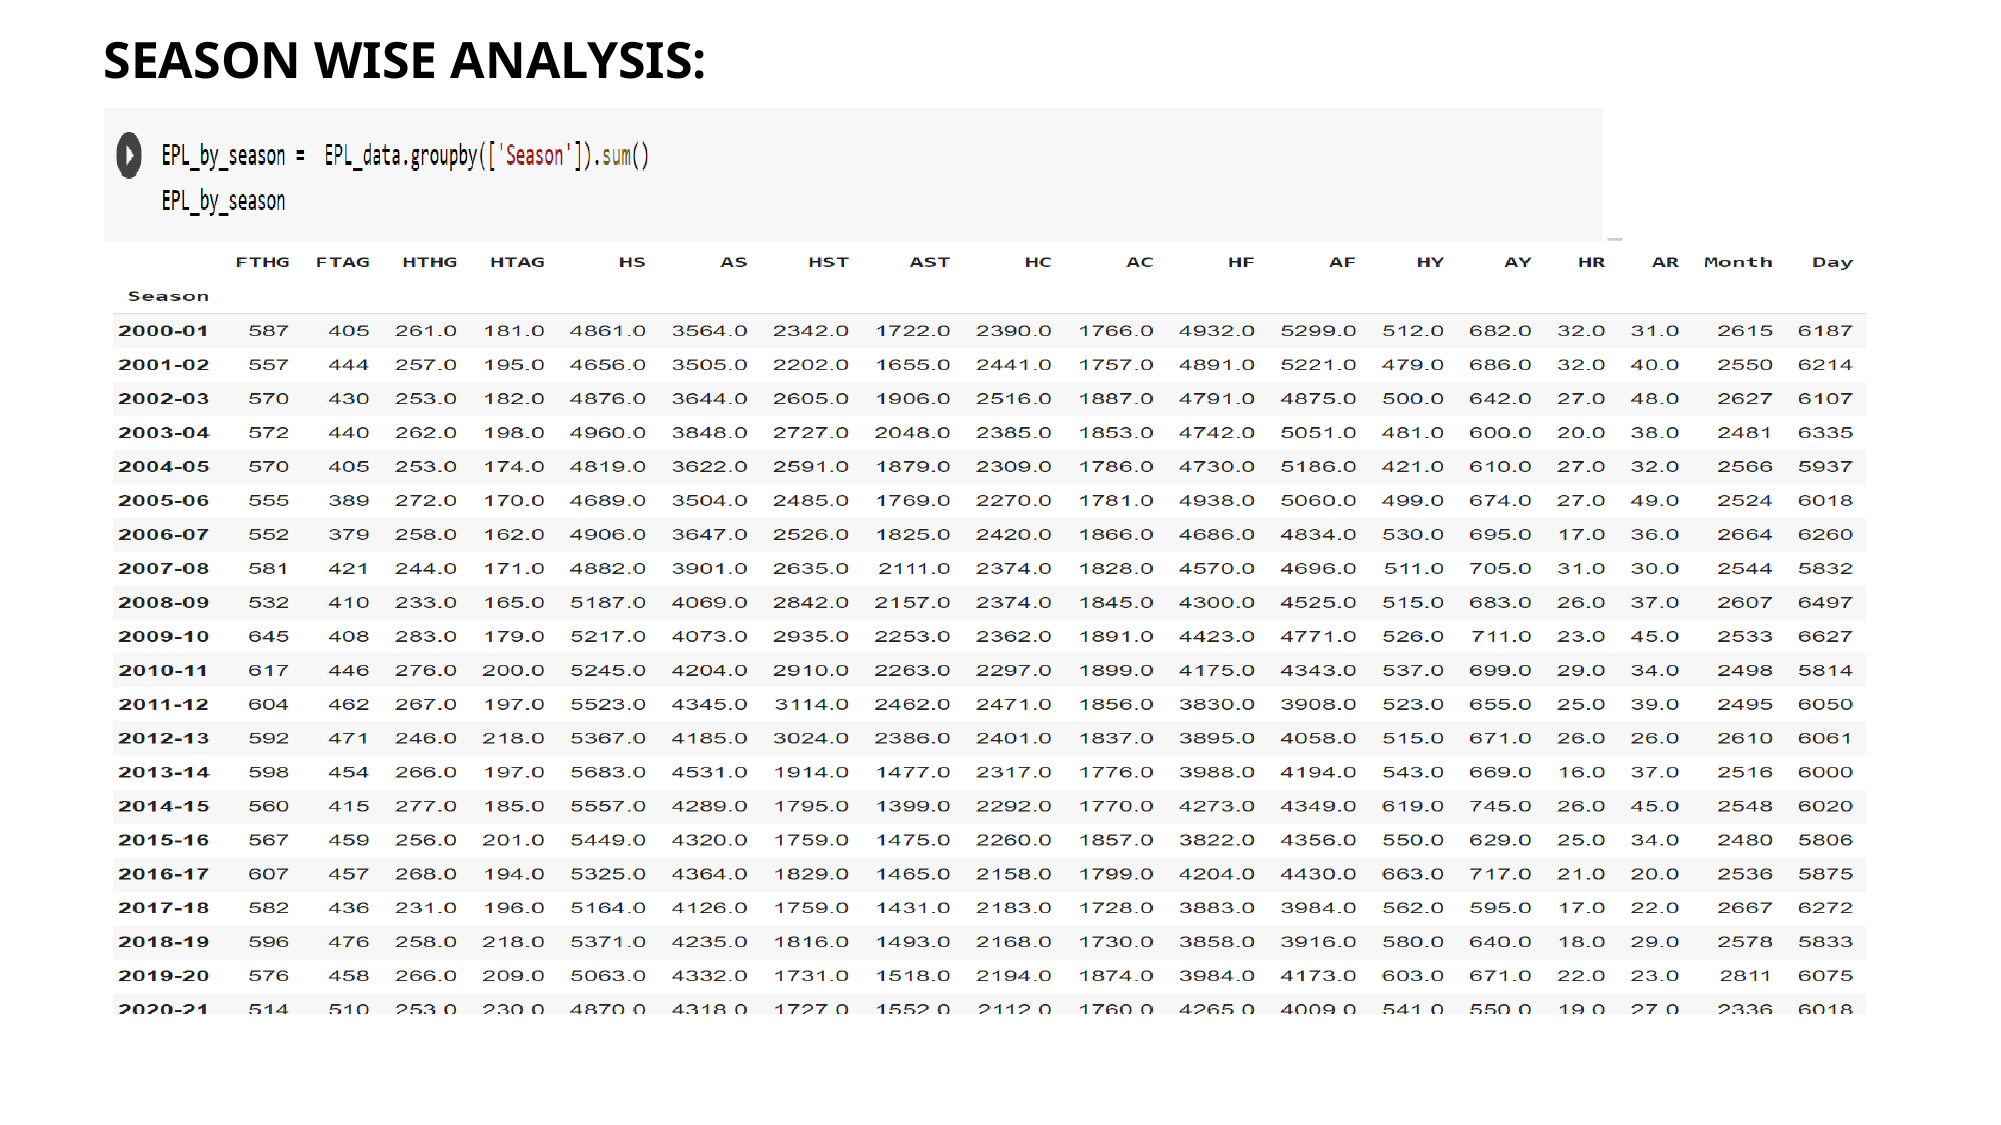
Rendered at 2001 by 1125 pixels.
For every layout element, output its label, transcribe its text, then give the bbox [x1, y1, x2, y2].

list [88, 91, 1681, 242]
picture [113, 241, 1894, 1014]
title SEASON WISE ANALYSIS: [88, 16, 1861, 110]
